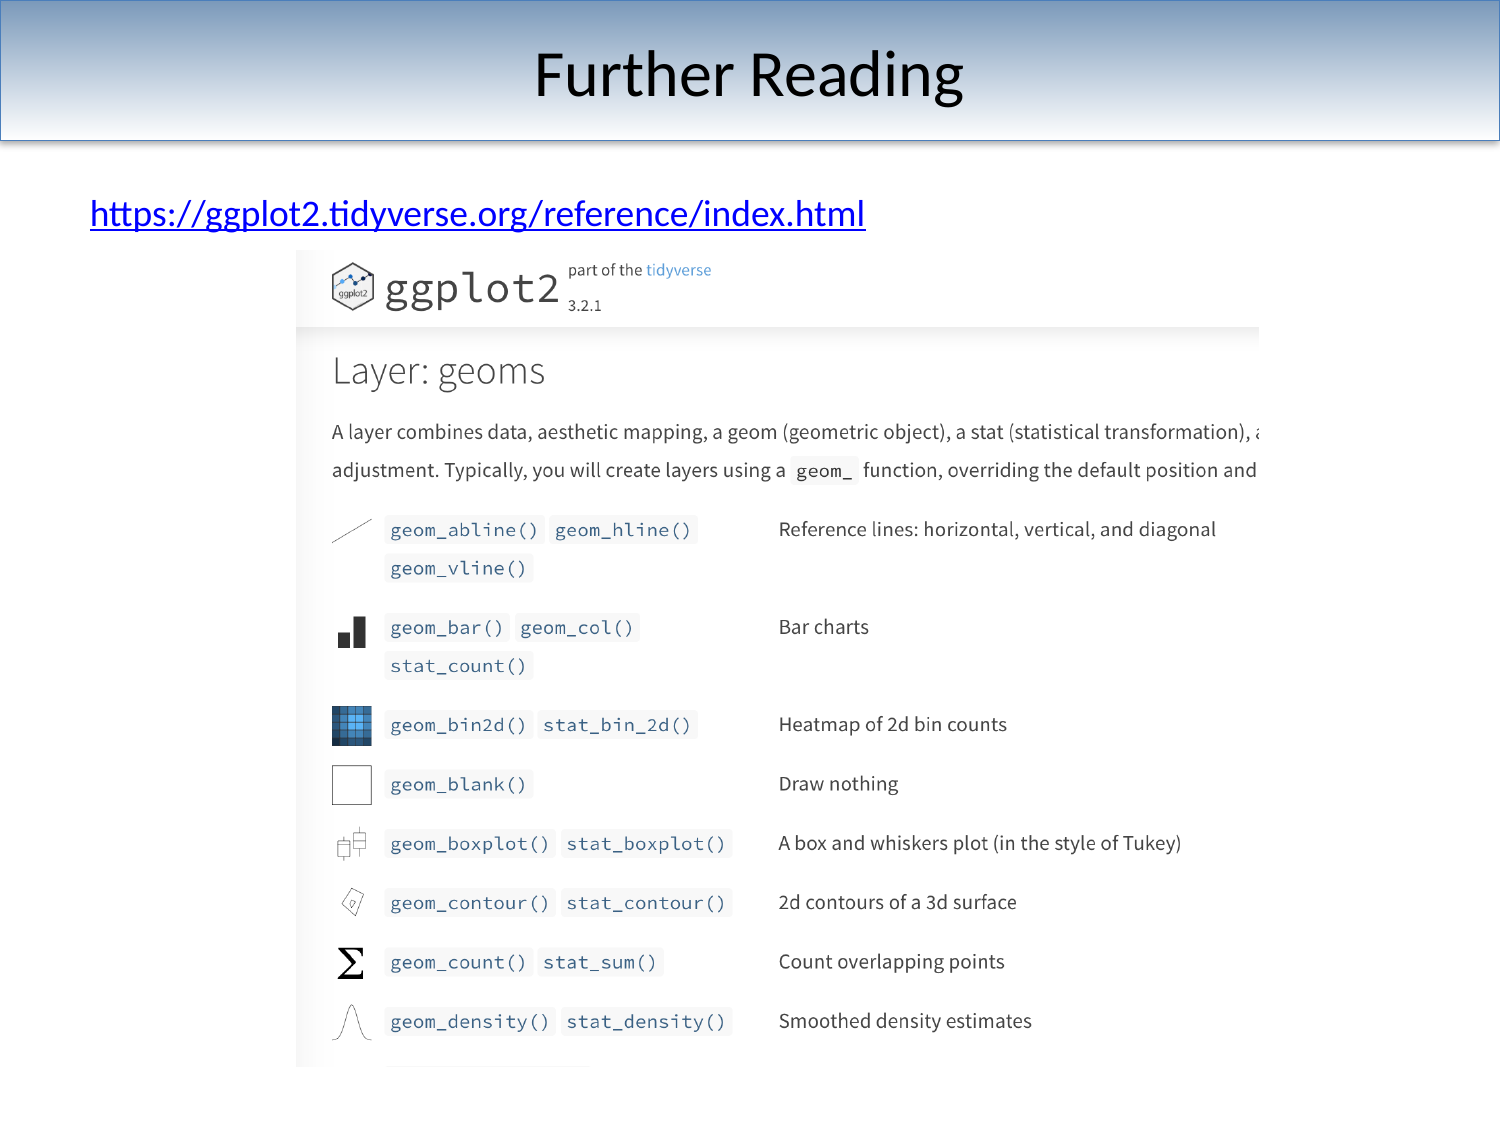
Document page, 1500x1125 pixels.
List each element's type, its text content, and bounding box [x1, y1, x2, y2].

text_box https://ggplot2.tidyverse.org/reference/index.html [74, 181, 901, 242]
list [296, 250, 1260, 1068]
title Further Reading [75, 22, 1425, 118]
